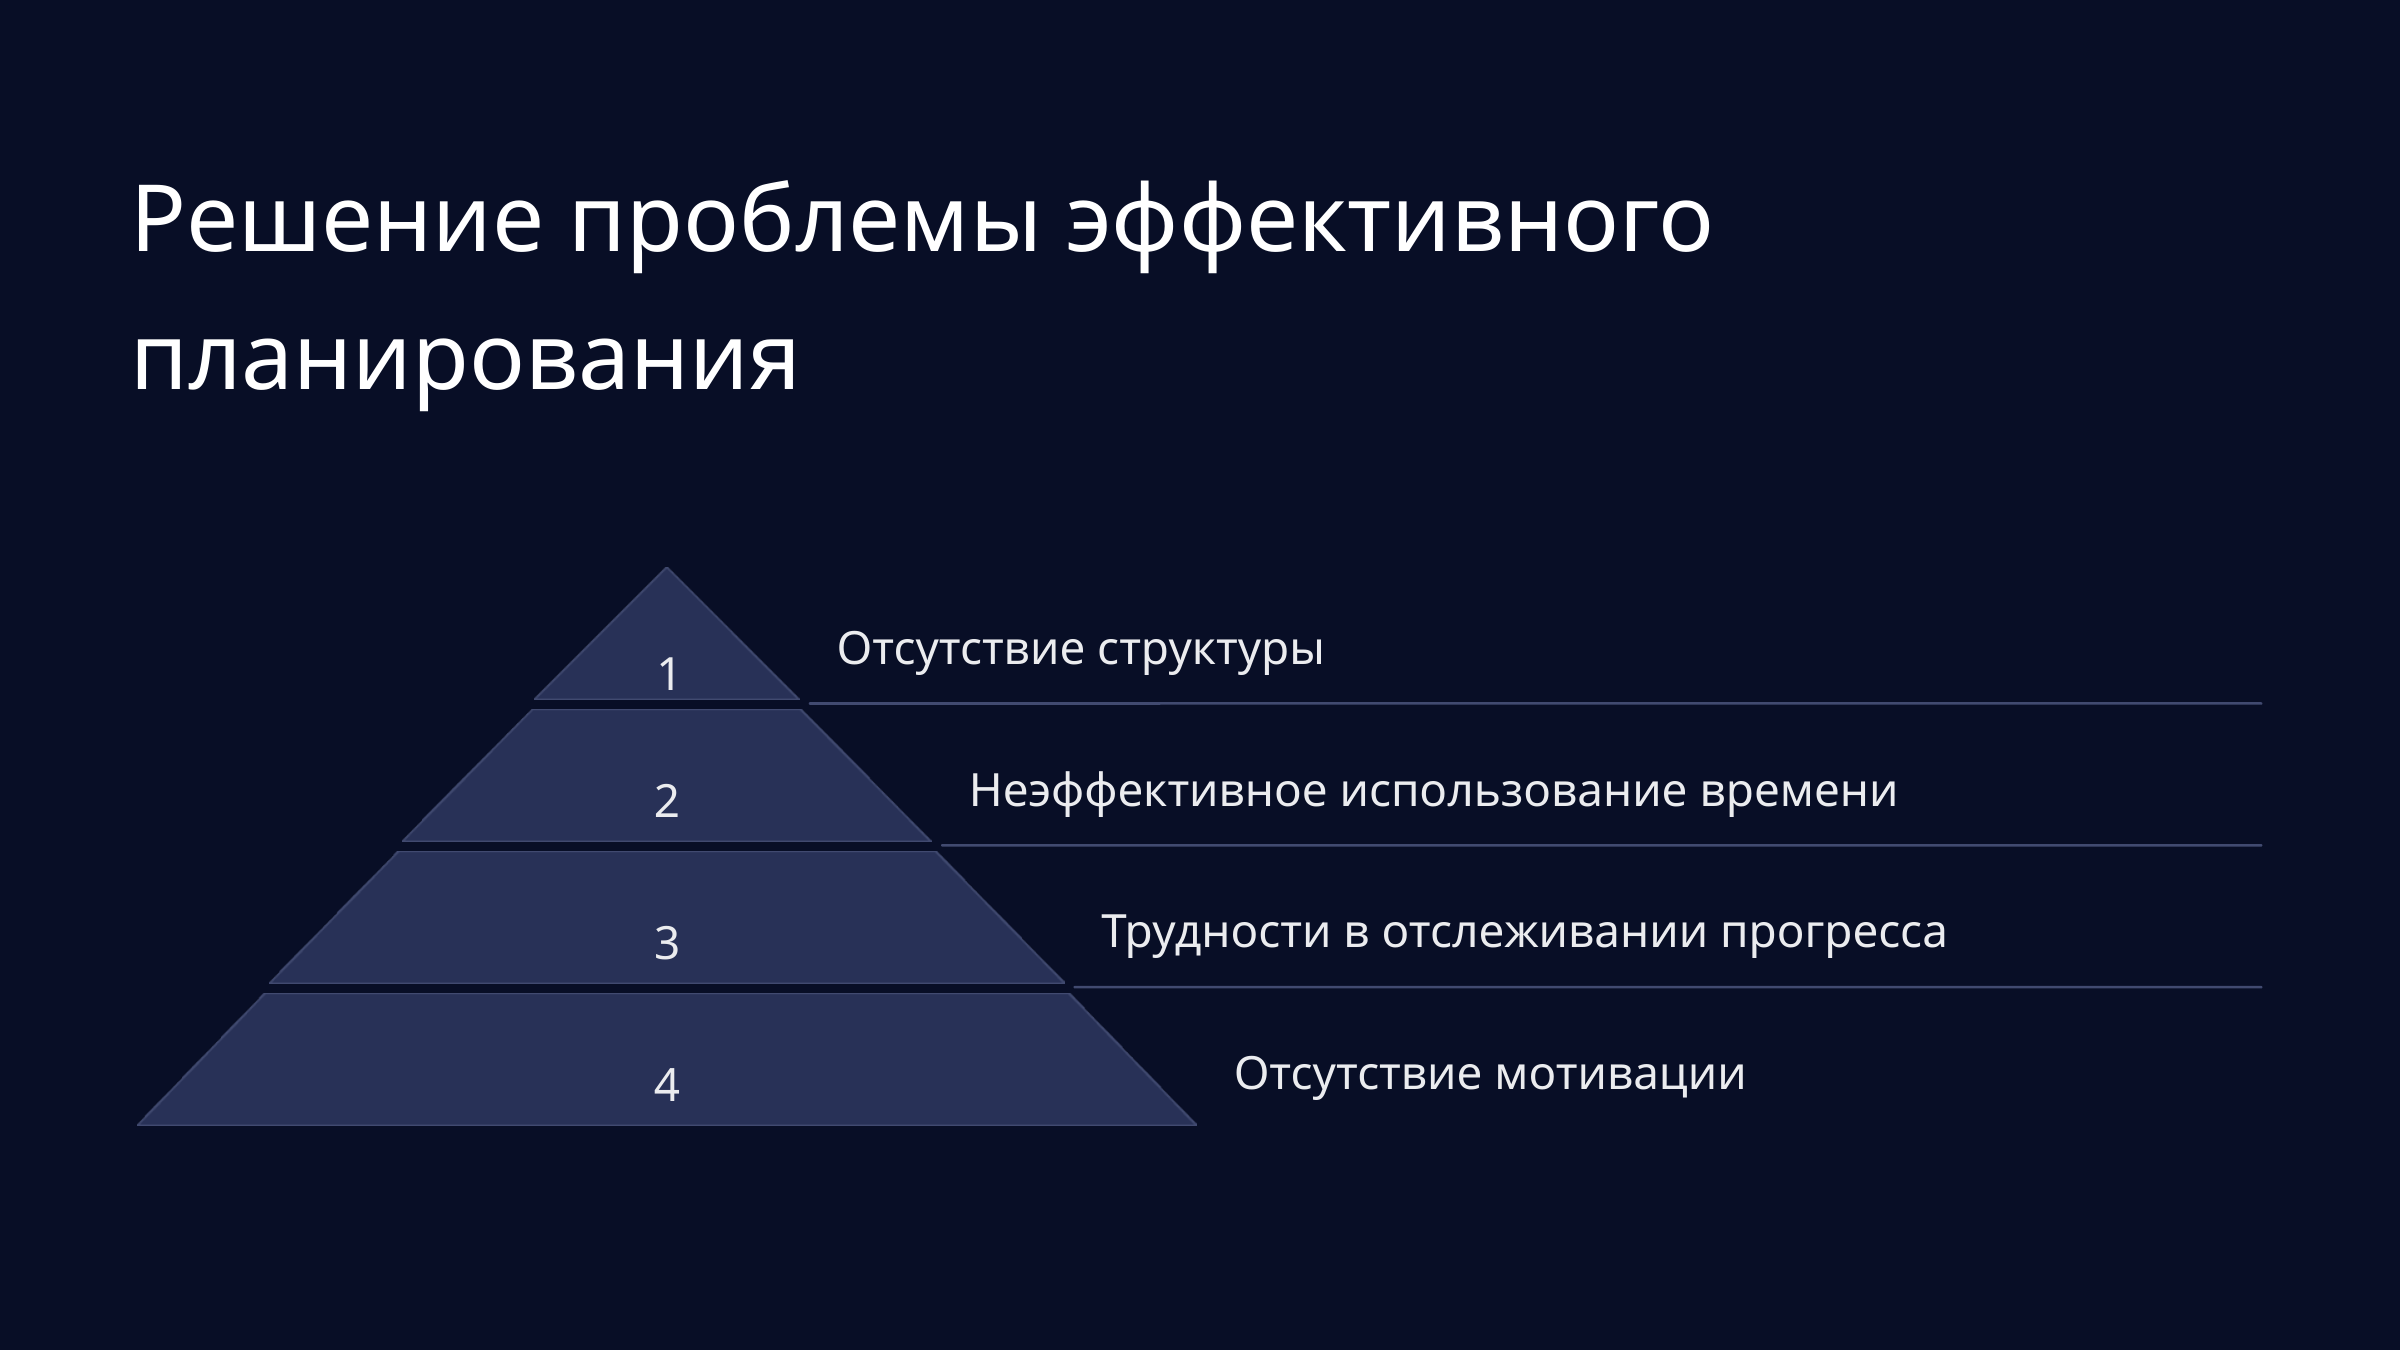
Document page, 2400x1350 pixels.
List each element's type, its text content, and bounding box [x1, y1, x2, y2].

text_box Отсутствие мотивации [1233, 1030, 1751, 1089]
text_box Отсутствие структуры [836, 604, 1329, 663]
text_box Решение проблемы эффективного планирования [130, 132, 2270, 365]
picture [534, 567, 800, 701]
picture [402, 709, 933, 843]
text_box Трудности в отслеживании прогресса [1101, 888, 1954, 947]
text_box Неэффективное использование времени [969, 746, 1903, 805]
text_box [1073, 985, 2263, 989]
picture [269, 850, 1065, 984]
picture [137, 992, 1197, 1126]
